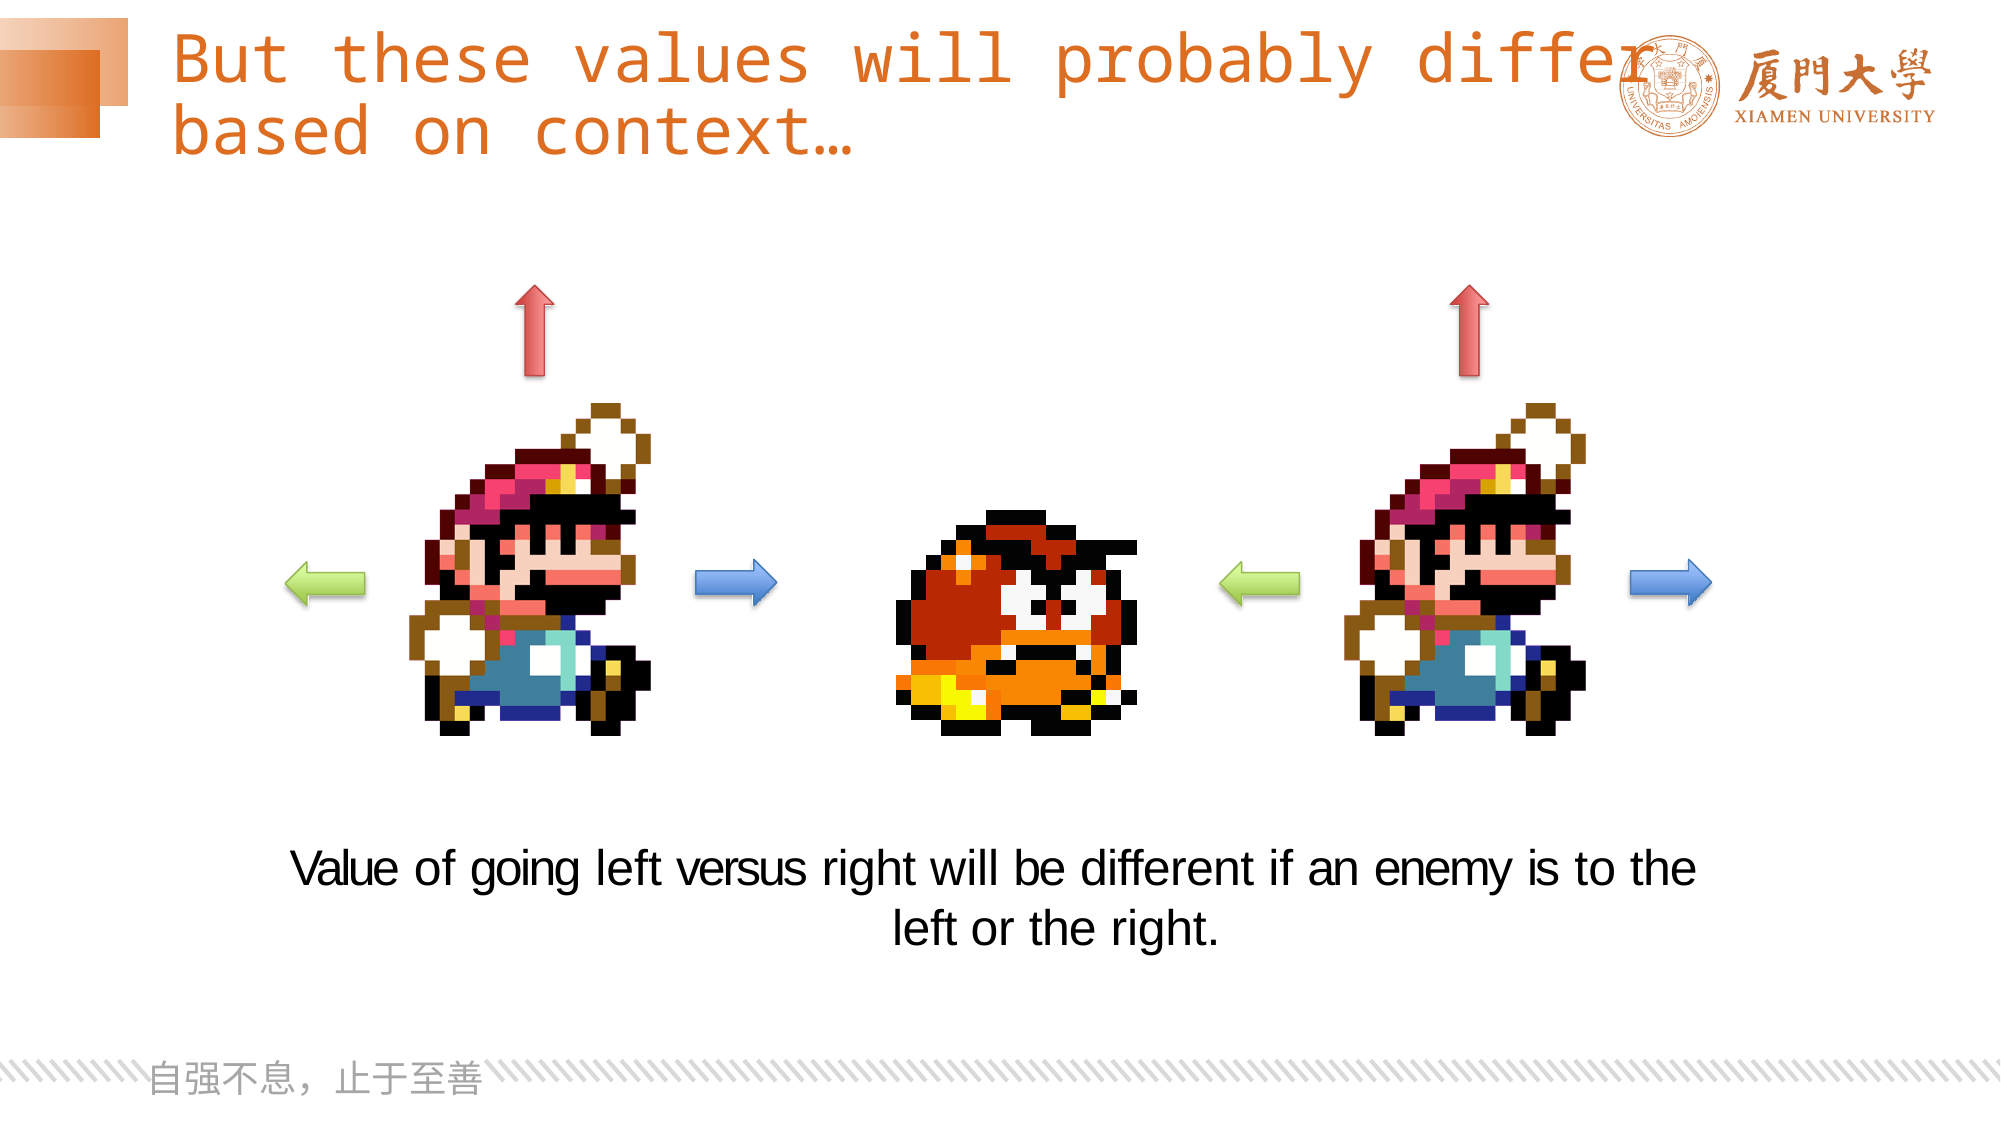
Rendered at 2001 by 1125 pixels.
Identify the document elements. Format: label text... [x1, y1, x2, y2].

picture [896, 510, 1137, 736]
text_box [689, 558, 782, 614]
picture [1344, 403, 1586, 736]
text_box Value of going left versus right will be different if an enemy is to the left or the right. [287, 833, 1738, 956]
picture [409, 403, 651, 736]
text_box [1624, 558, 1716, 614]
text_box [509, 283, 559, 386]
title But these values will probably differ based on context… [156, 16, 1882, 177]
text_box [1444, 283, 1494, 386]
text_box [279, 560, 371, 614]
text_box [1214, 560, 1305, 614]
